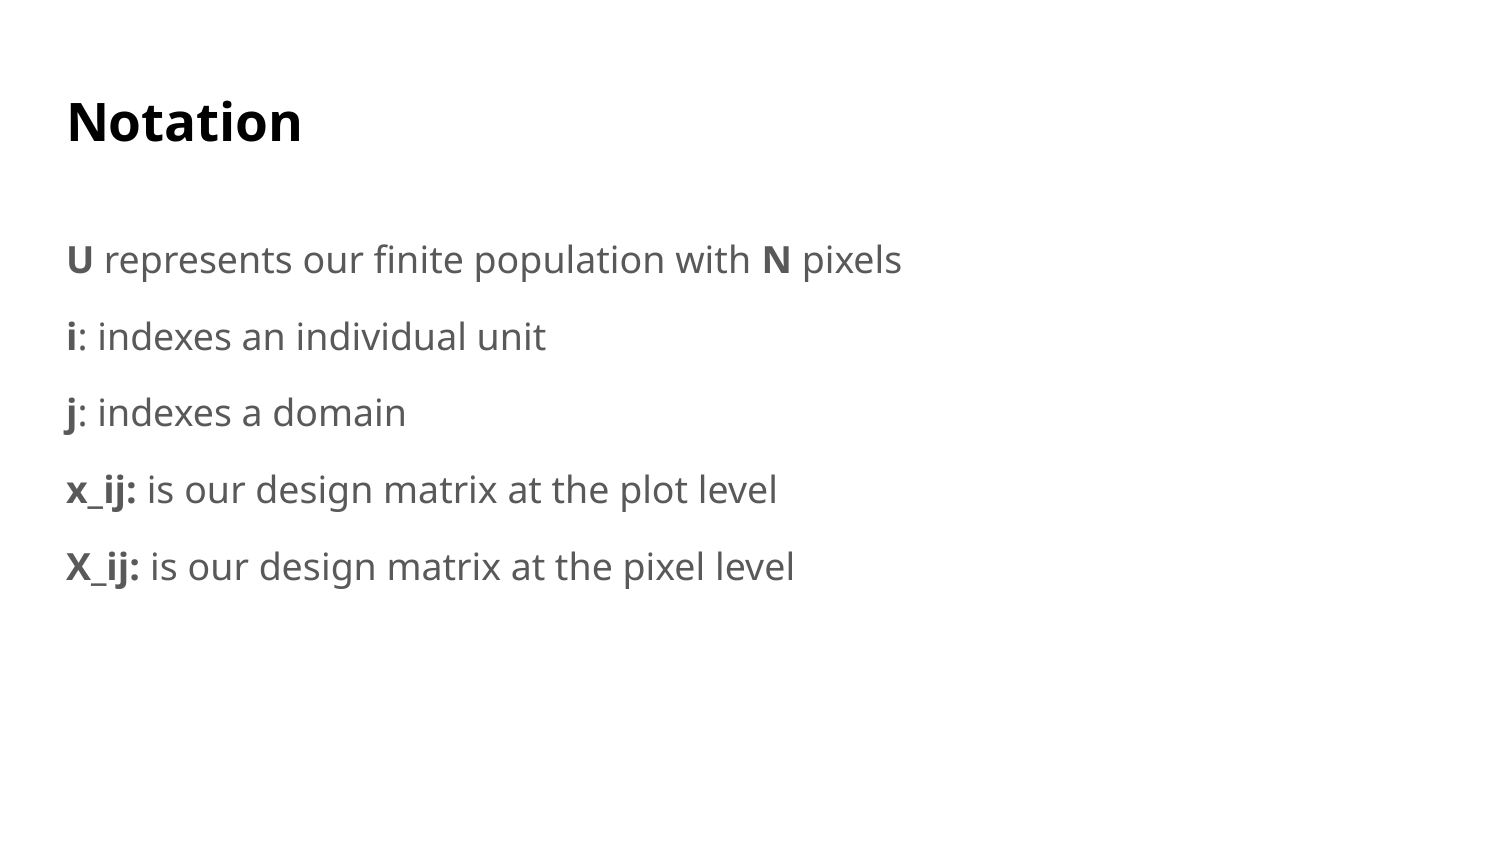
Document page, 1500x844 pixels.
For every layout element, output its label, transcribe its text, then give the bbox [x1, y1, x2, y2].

list U represents our finite population with N pixels i: indexes an individual unit j: indexes a domain x_ij: is our design matrix at the plot level X_ij: is our design matrix at the pixel level [51, 214, 1449, 775]
title Notation [51, 72, 1449, 167]
